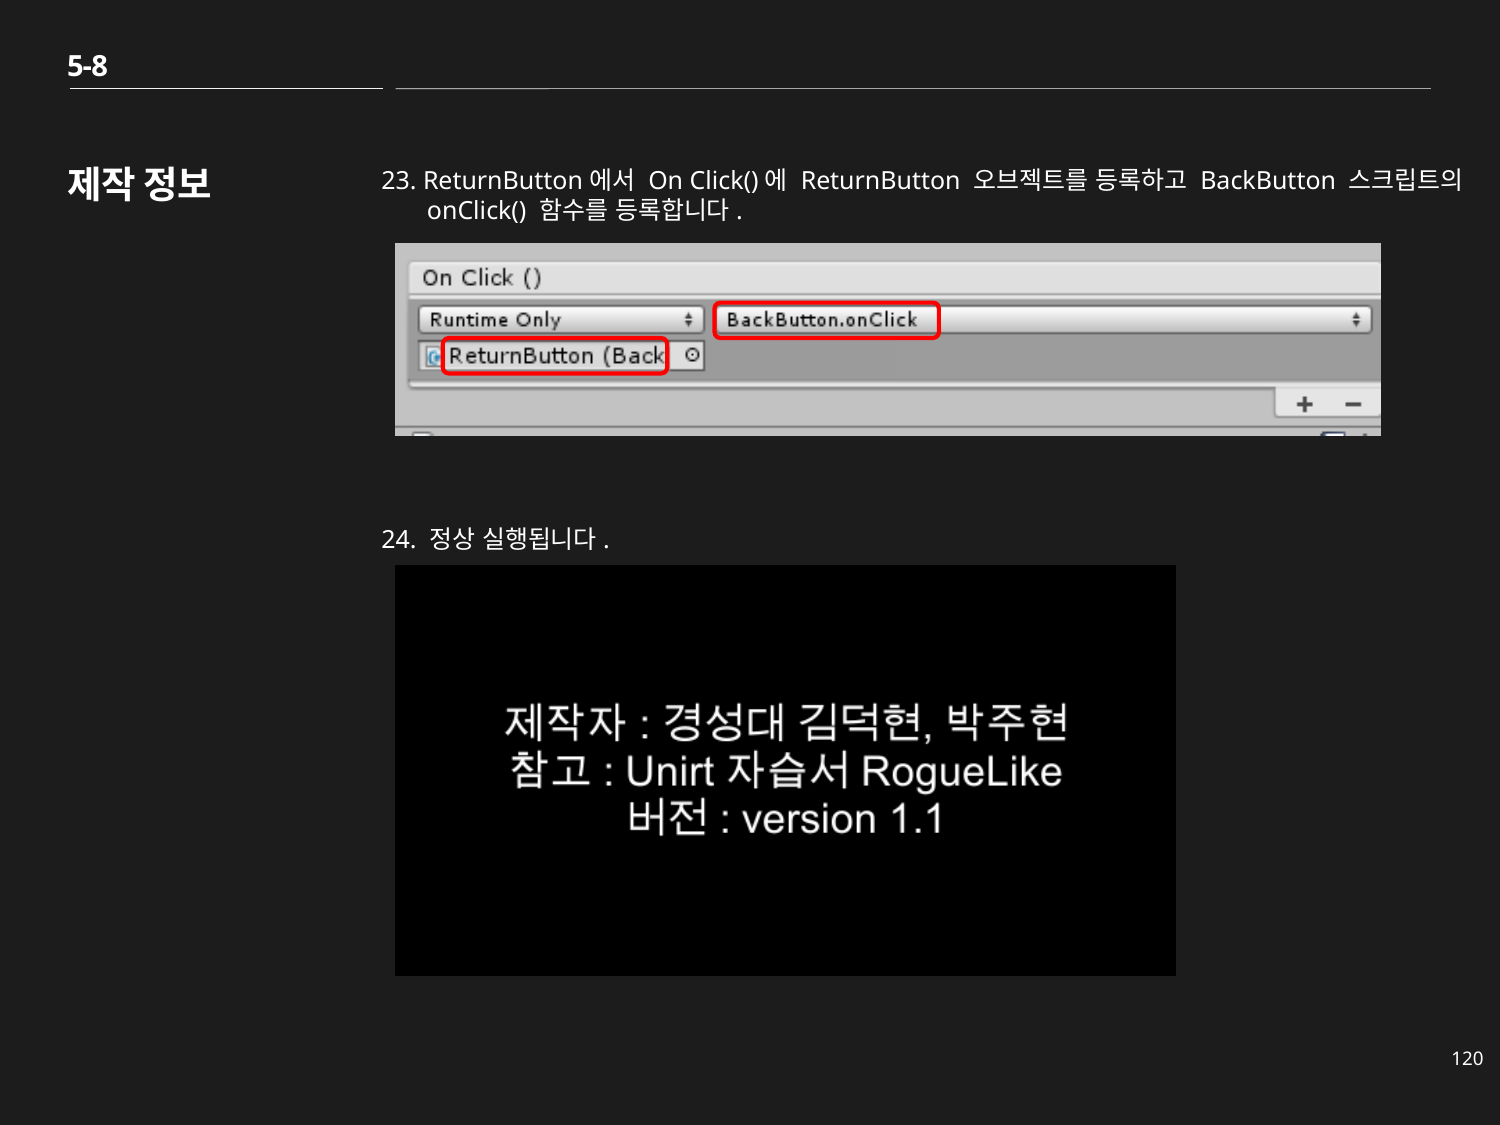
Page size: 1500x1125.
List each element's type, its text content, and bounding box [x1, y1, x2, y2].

picture [395, 565, 1176, 977]
text_box 120 [1377, 1039, 1499, 1080]
title 제작 정보 [52, 153, 384, 395]
text_box 5-8 [52, 39, 123, 90]
picture [395, 243, 1381, 436]
text_box 23. ReturnButton에서 On Click()에 ReturnButton 오브젝트를 등록하고 BackButton 스크립트의 onClick() 함수를 등록합니다. 24. 정상 실행됩니다. [366, 157, 1479, 562]
